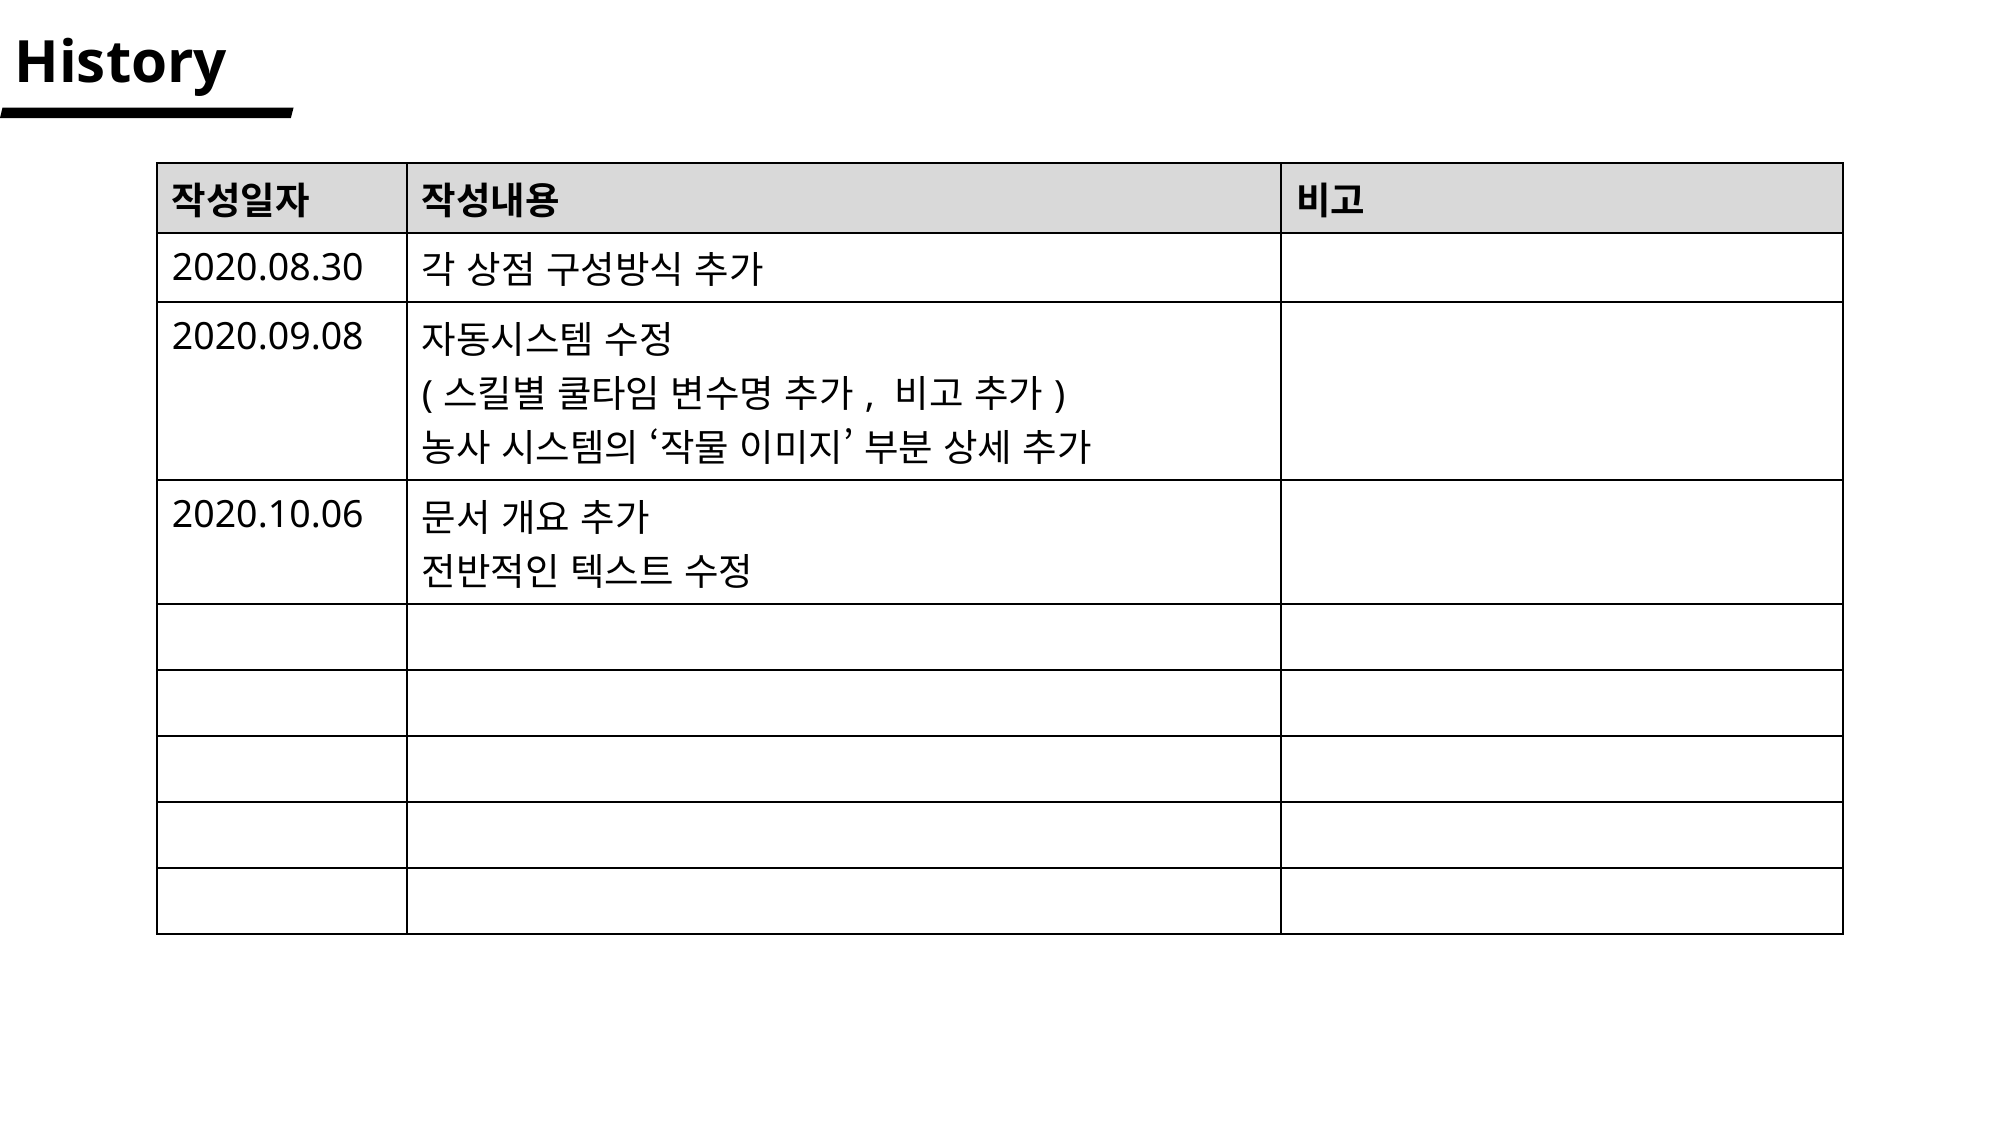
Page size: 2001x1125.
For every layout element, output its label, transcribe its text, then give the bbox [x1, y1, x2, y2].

table_cell [1282, 234, 1842, 301]
table_cell [1282, 303, 1842, 479]
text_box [0, 16, 314, 119]
table_cell 2020.08.30 [158, 234, 406, 301]
table_cell [1282, 737, 1842, 801]
table_cell [408, 605, 1280, 669]
table_cell [1282, 671, 1842, 735]
table_cell 2020.09.08 [158, 303, 406, 479]
table_cell [408, 869, 1280, 933]
table_cell [1282, 605, 1842, 669]
table_cell [1282, 869, 1842, 933]
table_cell [158, 605, 406, 669]
table_cell [158, 803, 406, 867]
table_cell 2020.10.06 [158, 481, 406, 603]
table_cell 문서 개요 추가 전반적인 텍스트 수정 [408, 481, 1280, 603]
table_cell 자동시스템 수정 (스킬별 쿨타임 변수명 추가, 비고 추가) 농사 시스템의 ‘작물 이미지’ 부분 상세 추가 [408, 303, 1280, 479]
table_header 비고 [1282, 164, 1842, 232]
table_header 작성내용 [408, 164, 1280, 232]
table_cell [158, 737, 406, 801]
table_cell 각 상점 구성방식 추가 [408, 234, 1280, 301]
table_cell [158, 671, 406, 735]
table_cell [1282, 803, 1842, 867]
table_cell [1282, 481, 1842, 603]
table_header 작성일자 [158, 164, 406, 232]
table_cell [158, 869, 406, 933]
table_cell [408, 671, 1280, 735]
table_cell [408, 803, 1280, 867]
table_cell [408, 737, 1280, 801]
